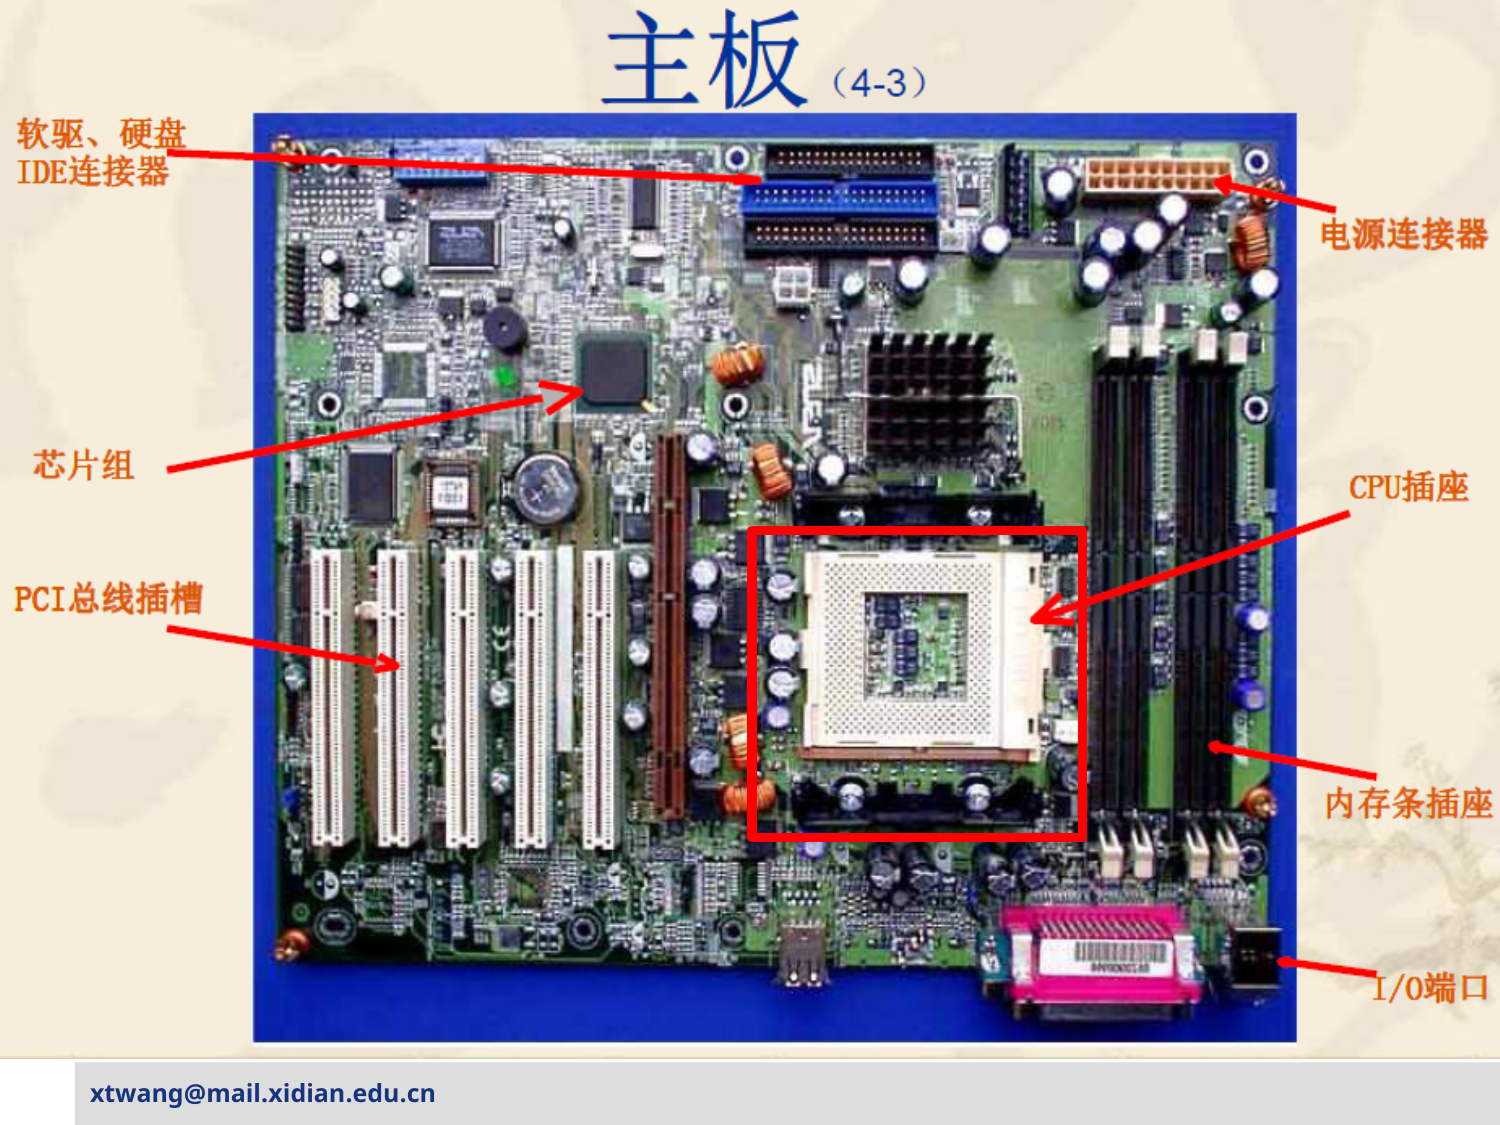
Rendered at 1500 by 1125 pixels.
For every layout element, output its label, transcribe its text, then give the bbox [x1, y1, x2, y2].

slide_number xtwang@mail.xidian.edu.cn [75, 1069, 514, 1123]
picture [0, 0, 1500, 1059]
